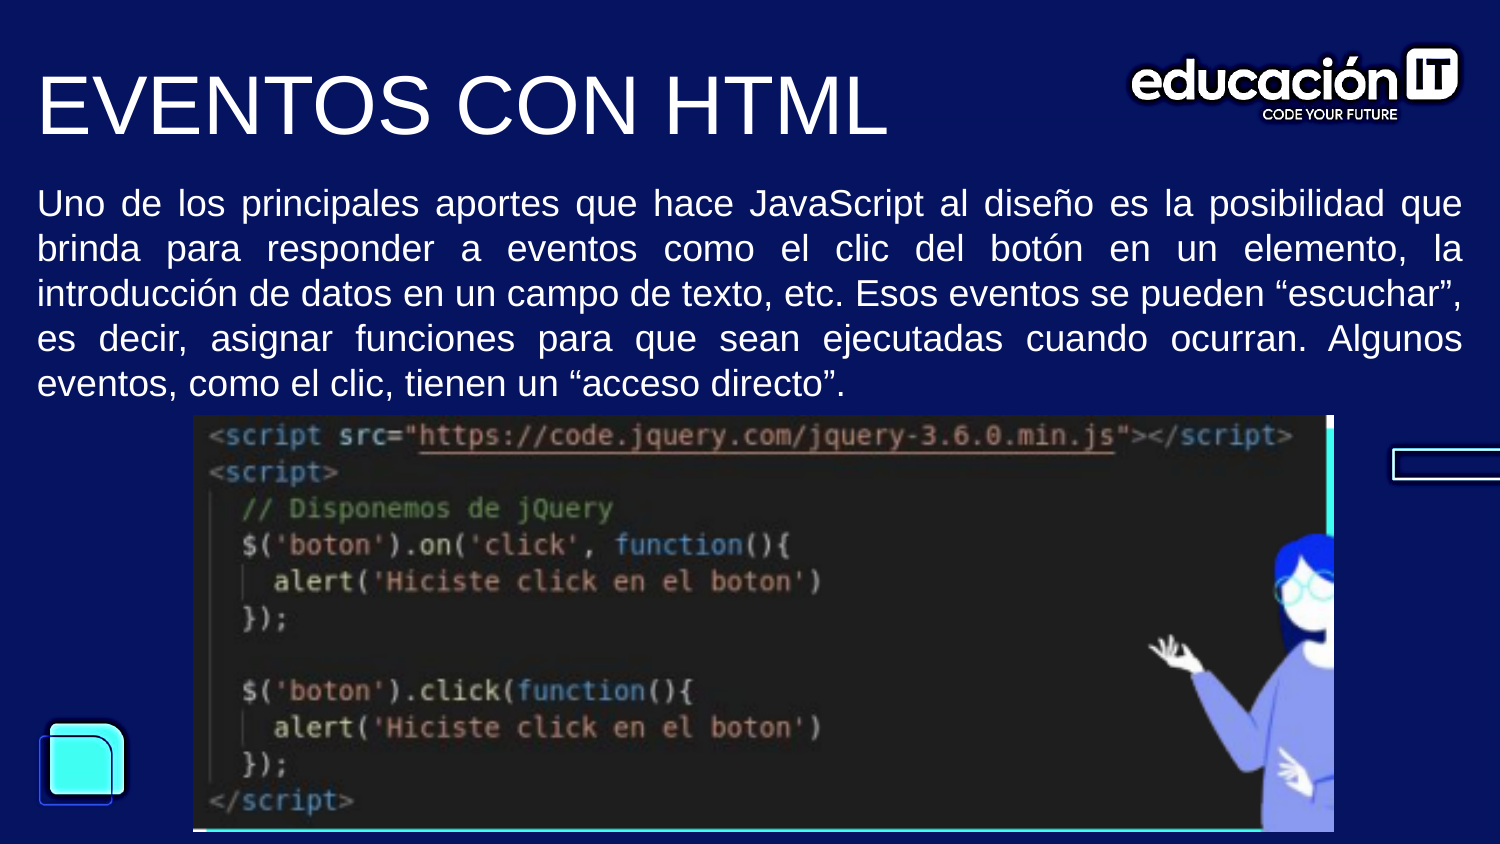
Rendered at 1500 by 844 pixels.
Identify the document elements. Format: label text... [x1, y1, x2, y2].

text_box EVENTOS CON HTML [21, 36, 1500, 125]
text_box Uno de los principales aportes que hace JavaScript al diseño es la posibilidad que brinda para responder a eventos como el clic del botón en un elemento, la introducción de datos en un campo de texto, etc. Esos eventos se pueden “escuchar”, es decir, asignar funciones para que sean ejecutadas cuando ocurran. Algunos eventos, como el clic, tienen un “acceso directo”. [21, 164, 1479, 516]
picture [0, 0, 1500, 844]
